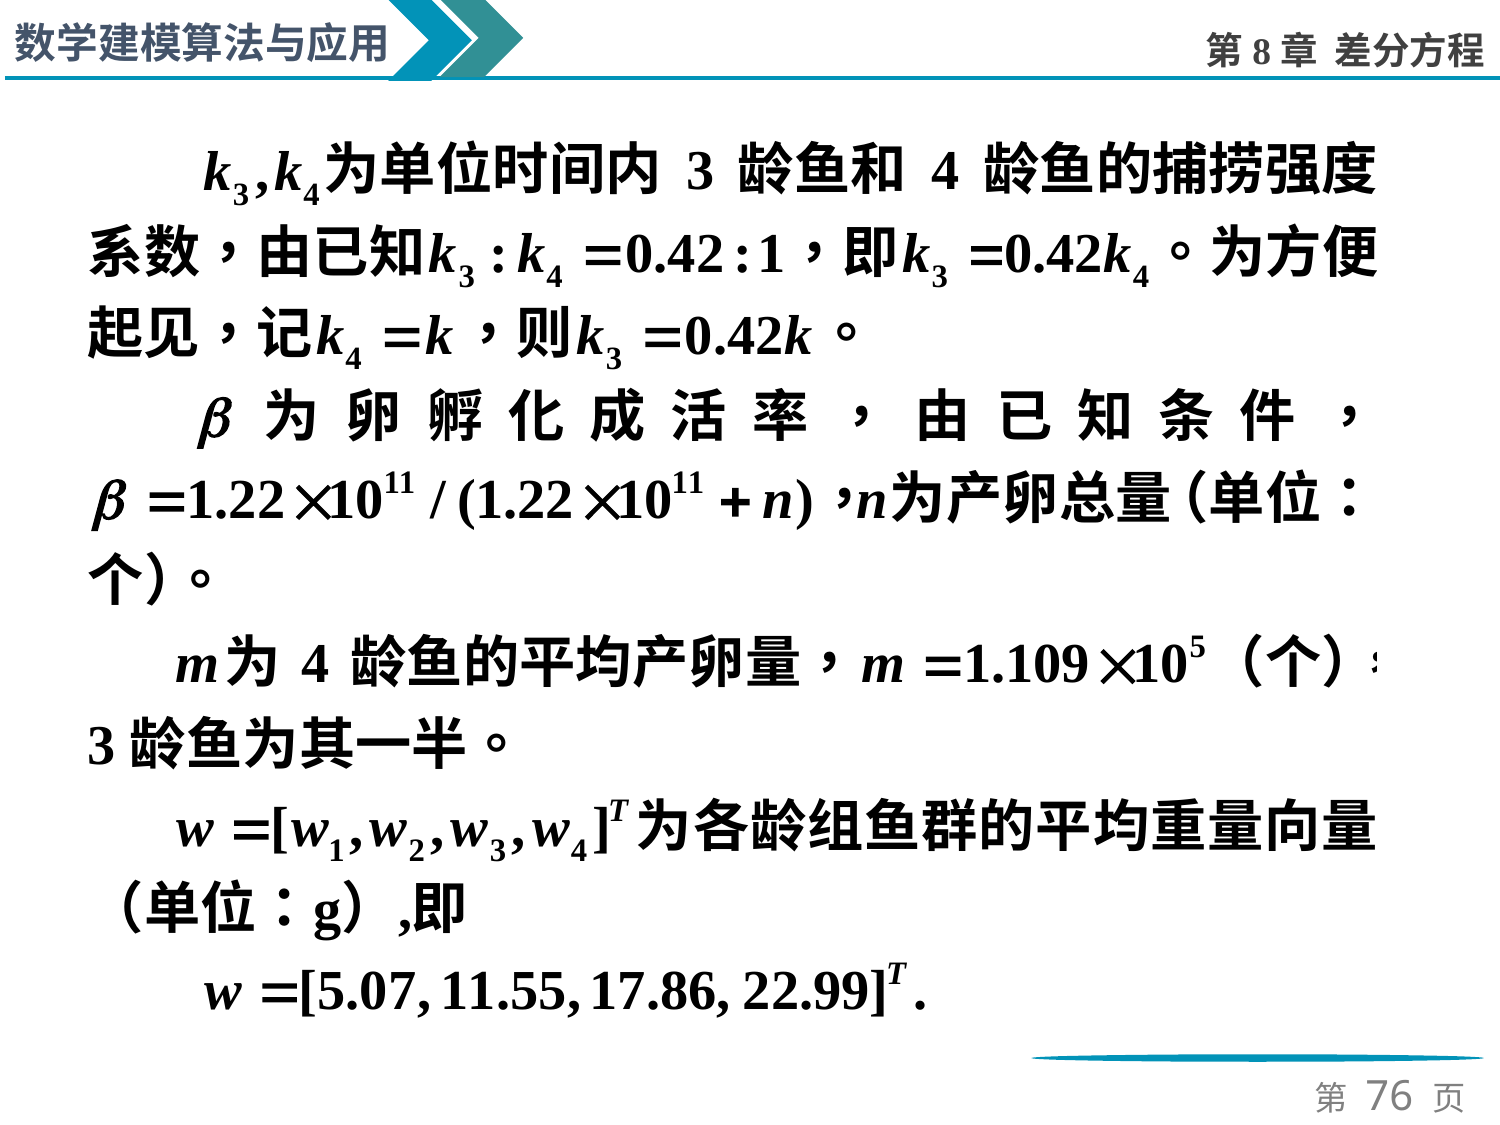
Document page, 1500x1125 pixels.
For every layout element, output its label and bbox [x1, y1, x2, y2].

text_box [87, 132, 1377, 1125]
